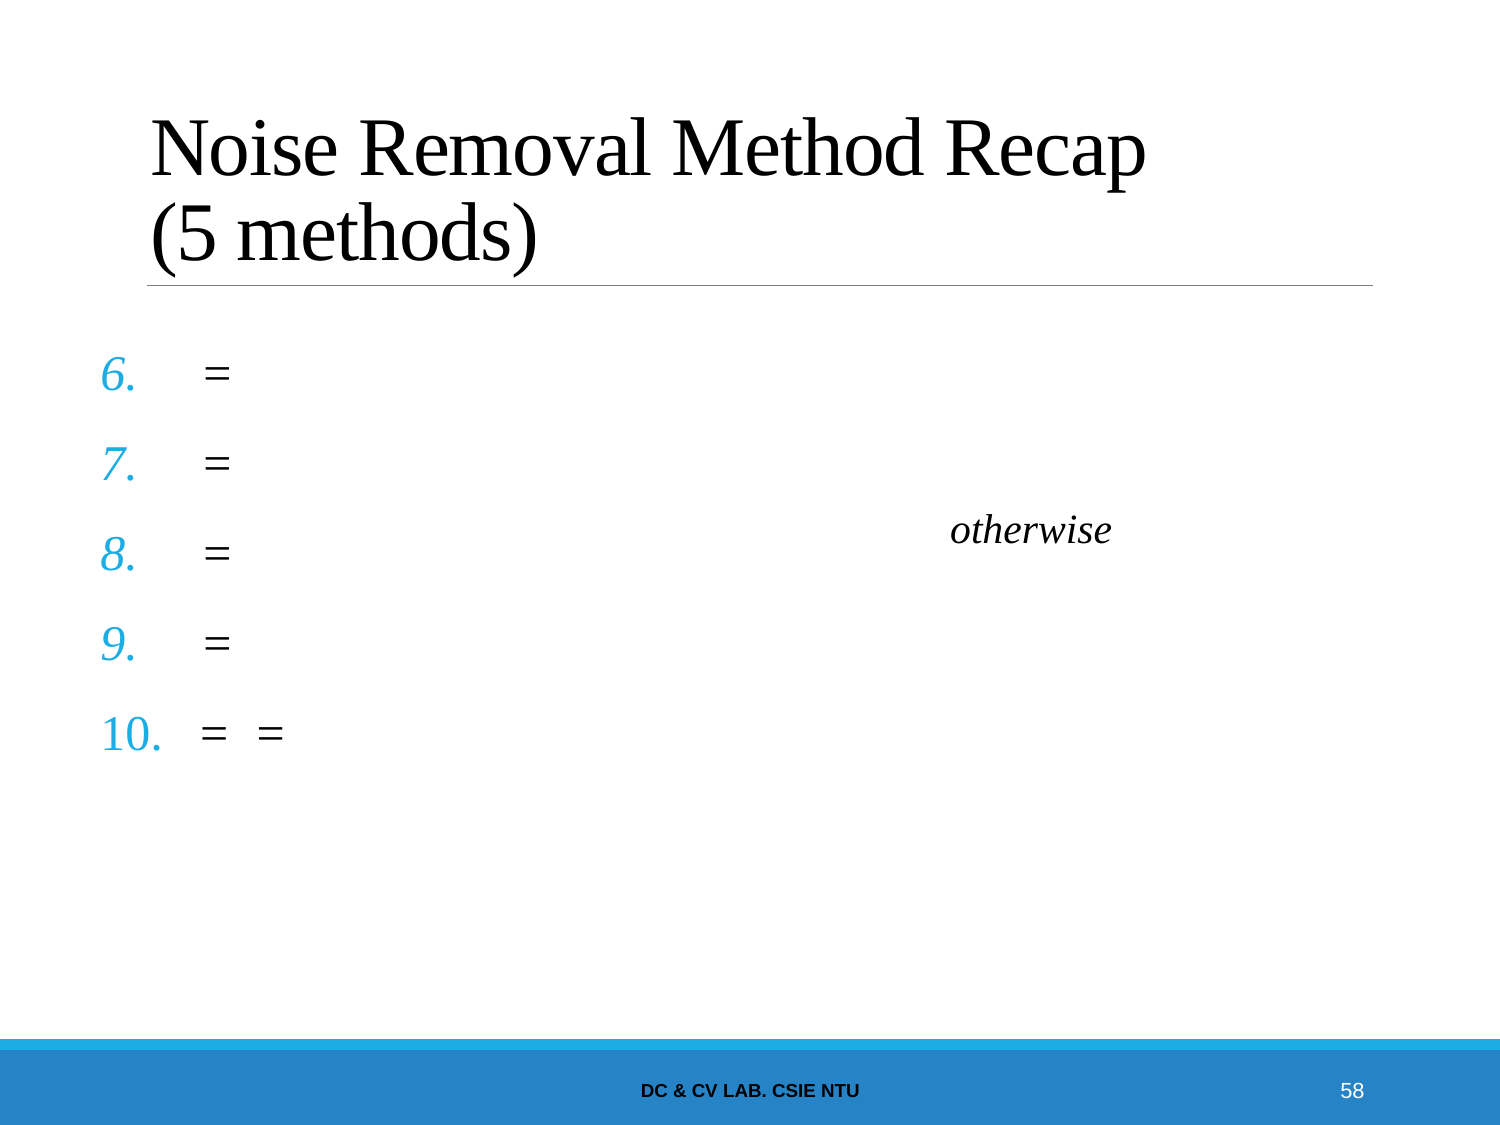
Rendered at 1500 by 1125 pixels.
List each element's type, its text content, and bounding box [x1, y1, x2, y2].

slide_number 58 [1218, 1059, 1380, 1120]
title Noise Removal Method Recap (5 methods) [135, 47, 1373, 285]
footer DC & CV Lab. CSIE NTU [453, 1059, 1047, 1120]
